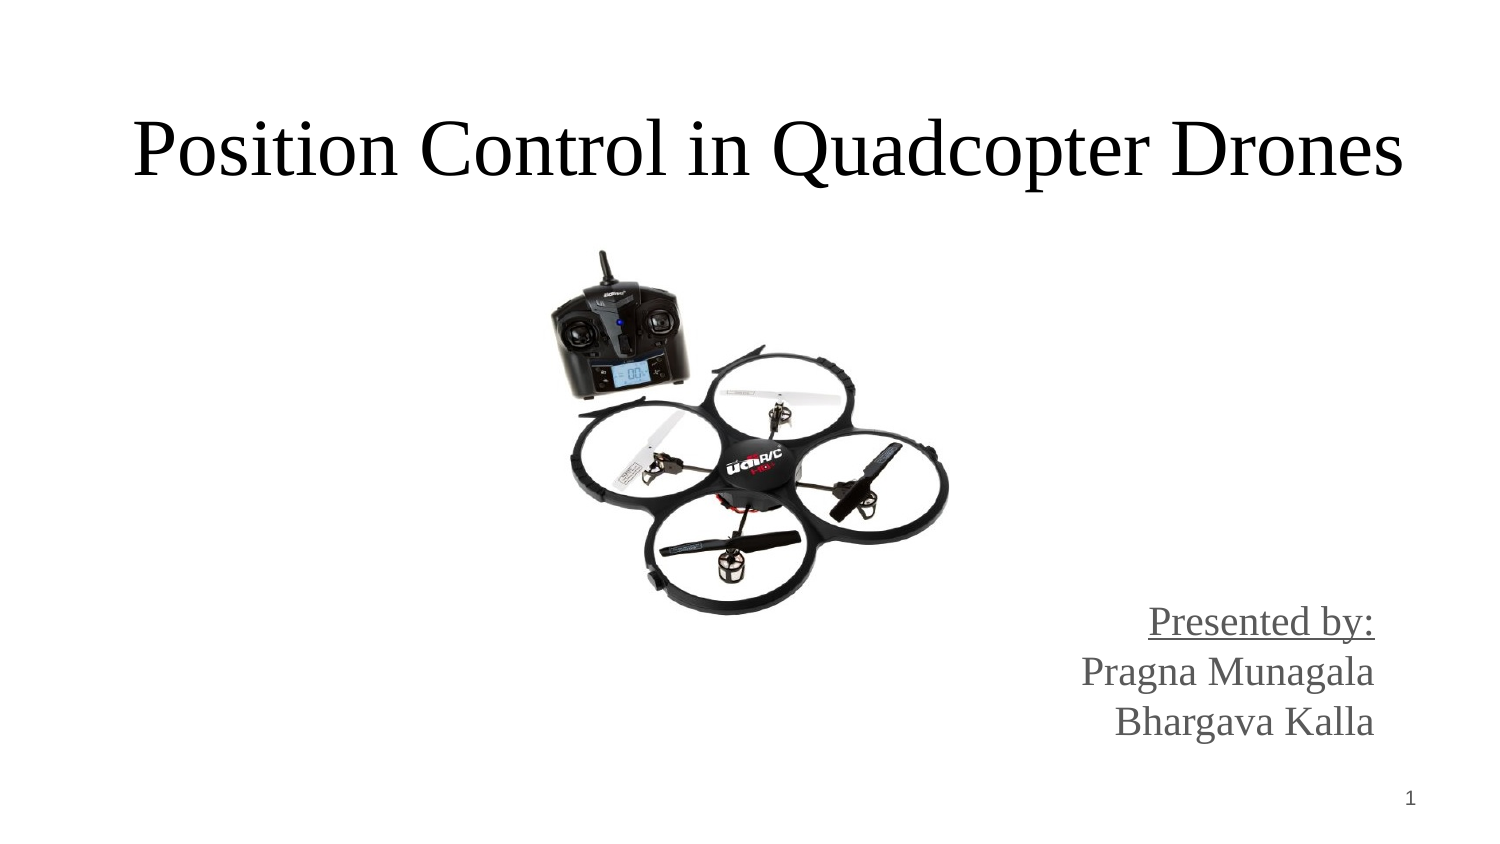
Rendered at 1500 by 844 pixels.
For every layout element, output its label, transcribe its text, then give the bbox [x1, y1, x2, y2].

title Position Control in Quadcopter Drones [92, 58, 1447, 208]
subtitle Presented by: Pragna Munagala Bhargava Kalla [135, 578, 1390, 763]
slide_number 1 [1389, 764, 1480, 830]
picture [523, 230, 977, 631]
